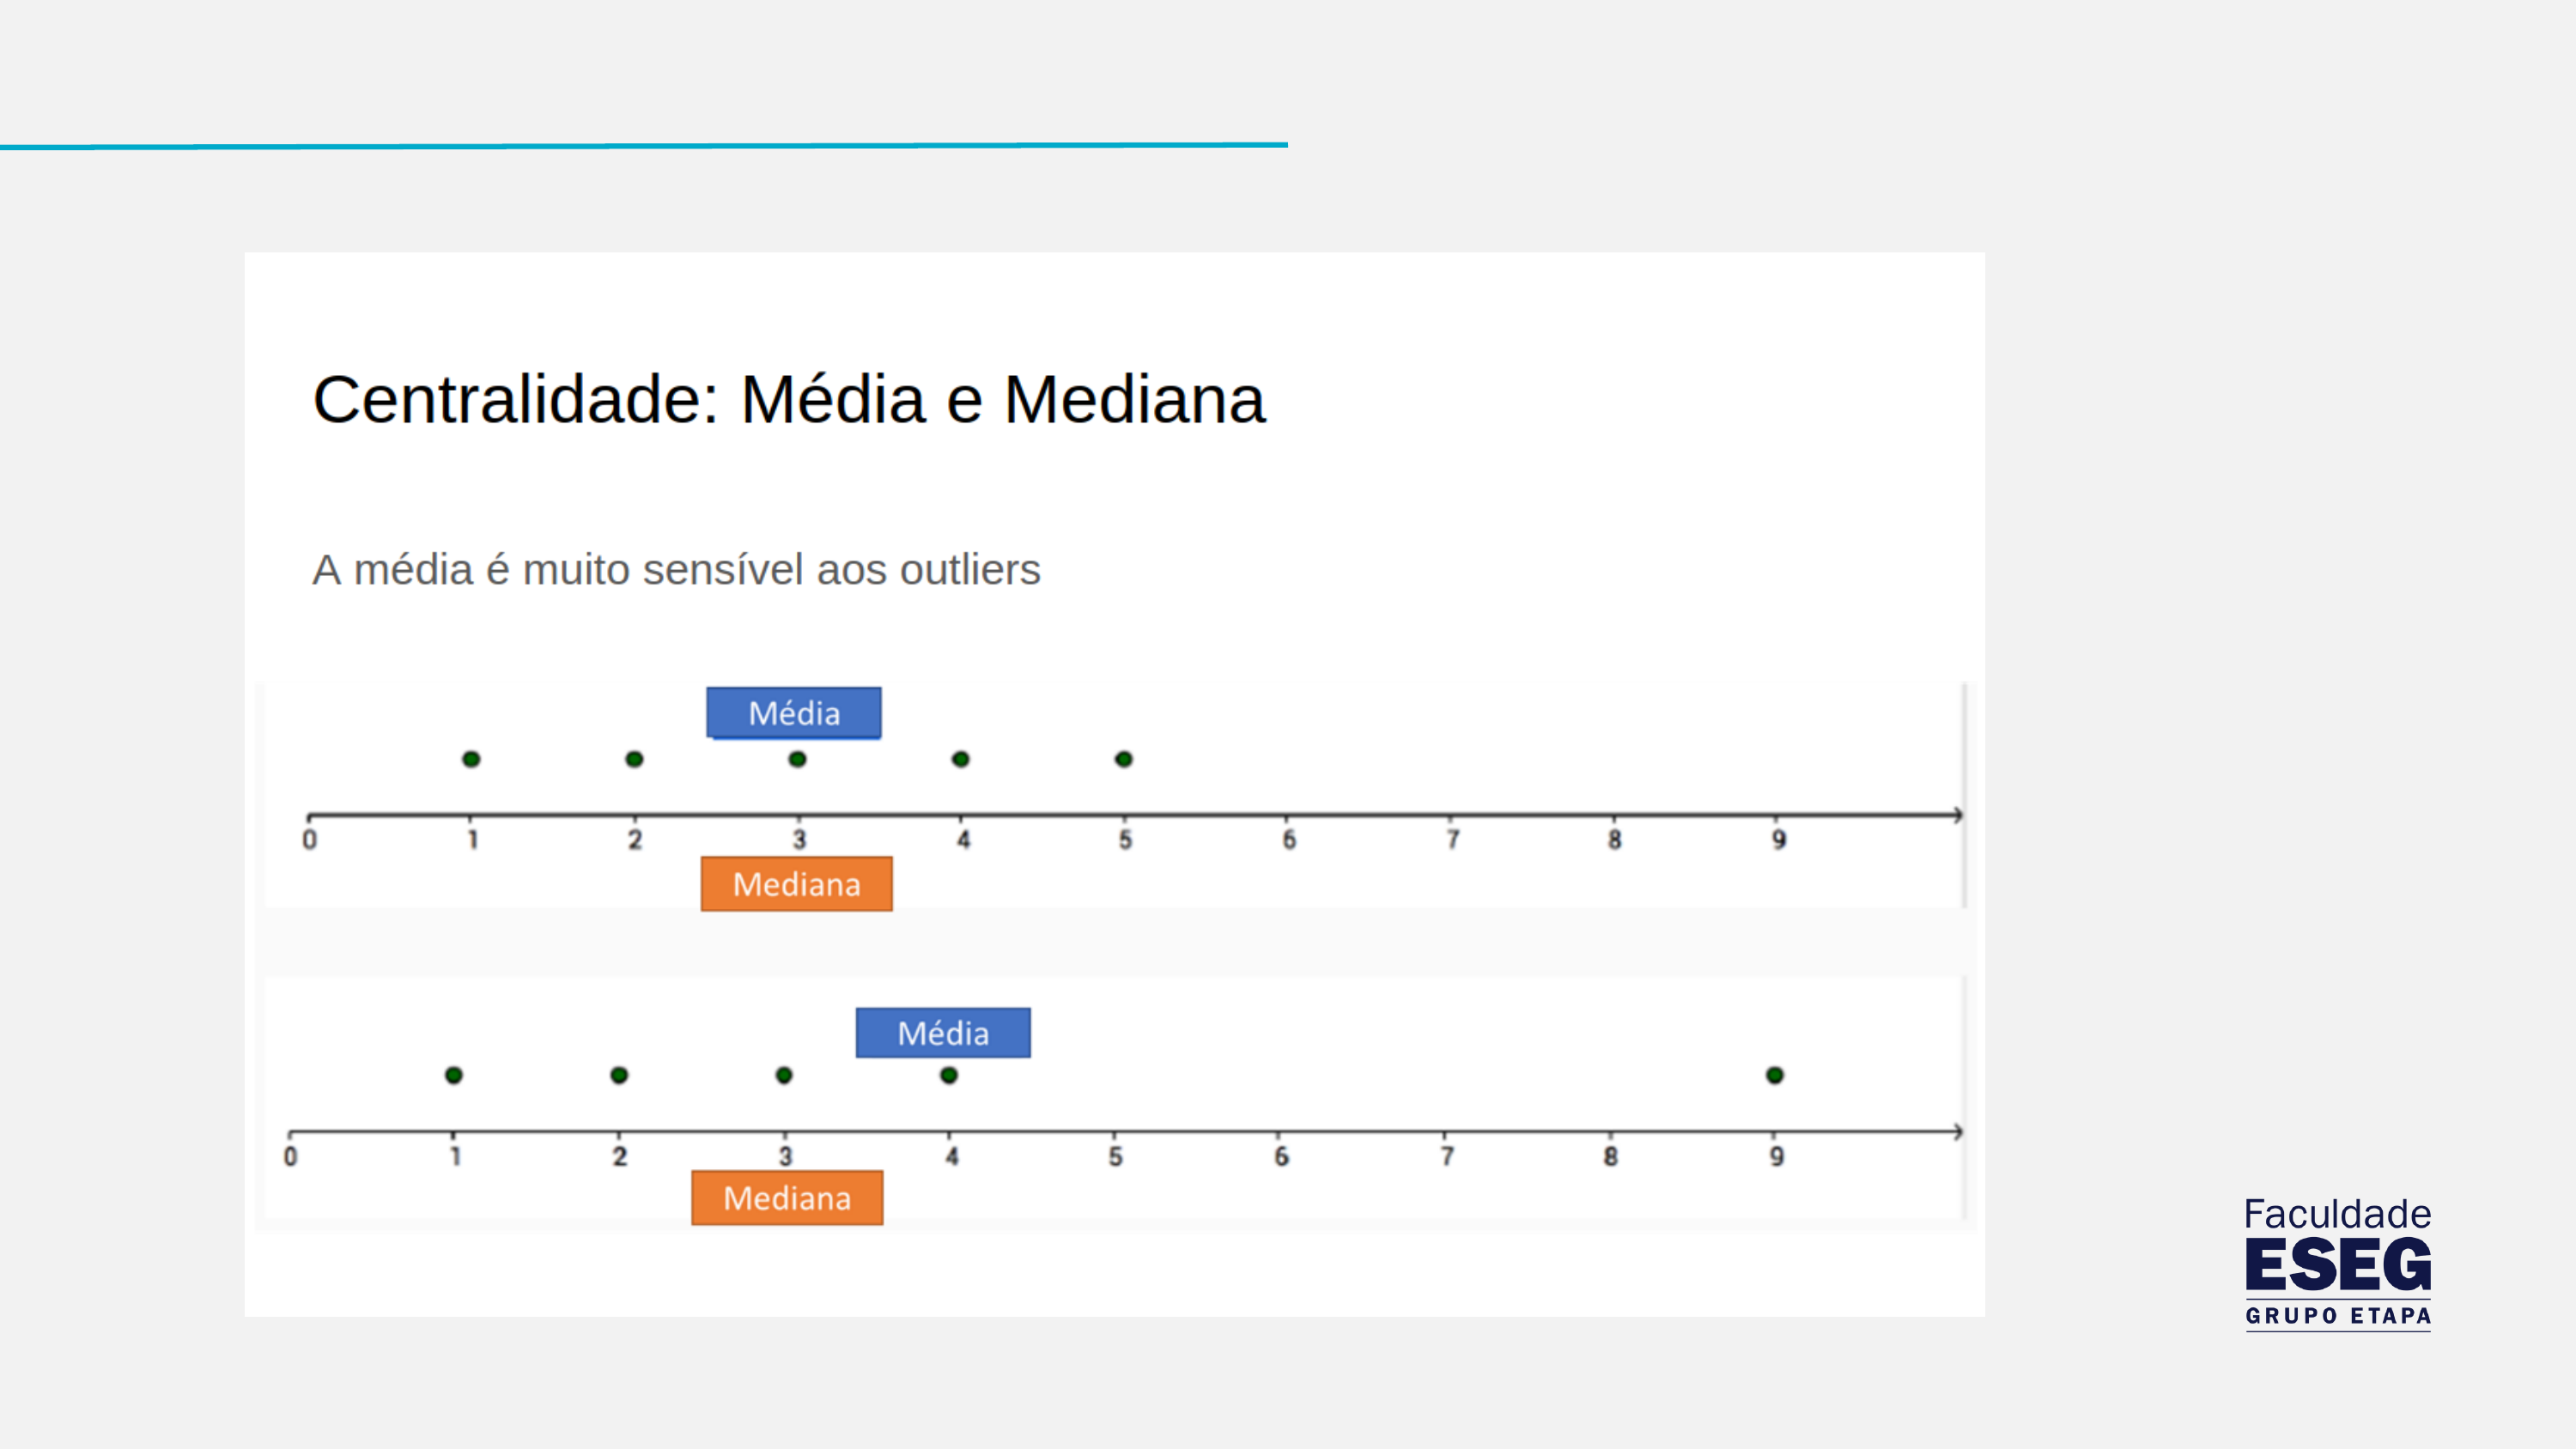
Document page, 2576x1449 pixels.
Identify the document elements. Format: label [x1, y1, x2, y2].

picture [244, 252, 1986, 1318]
picture [2245, 1197, 2432, 1333]
